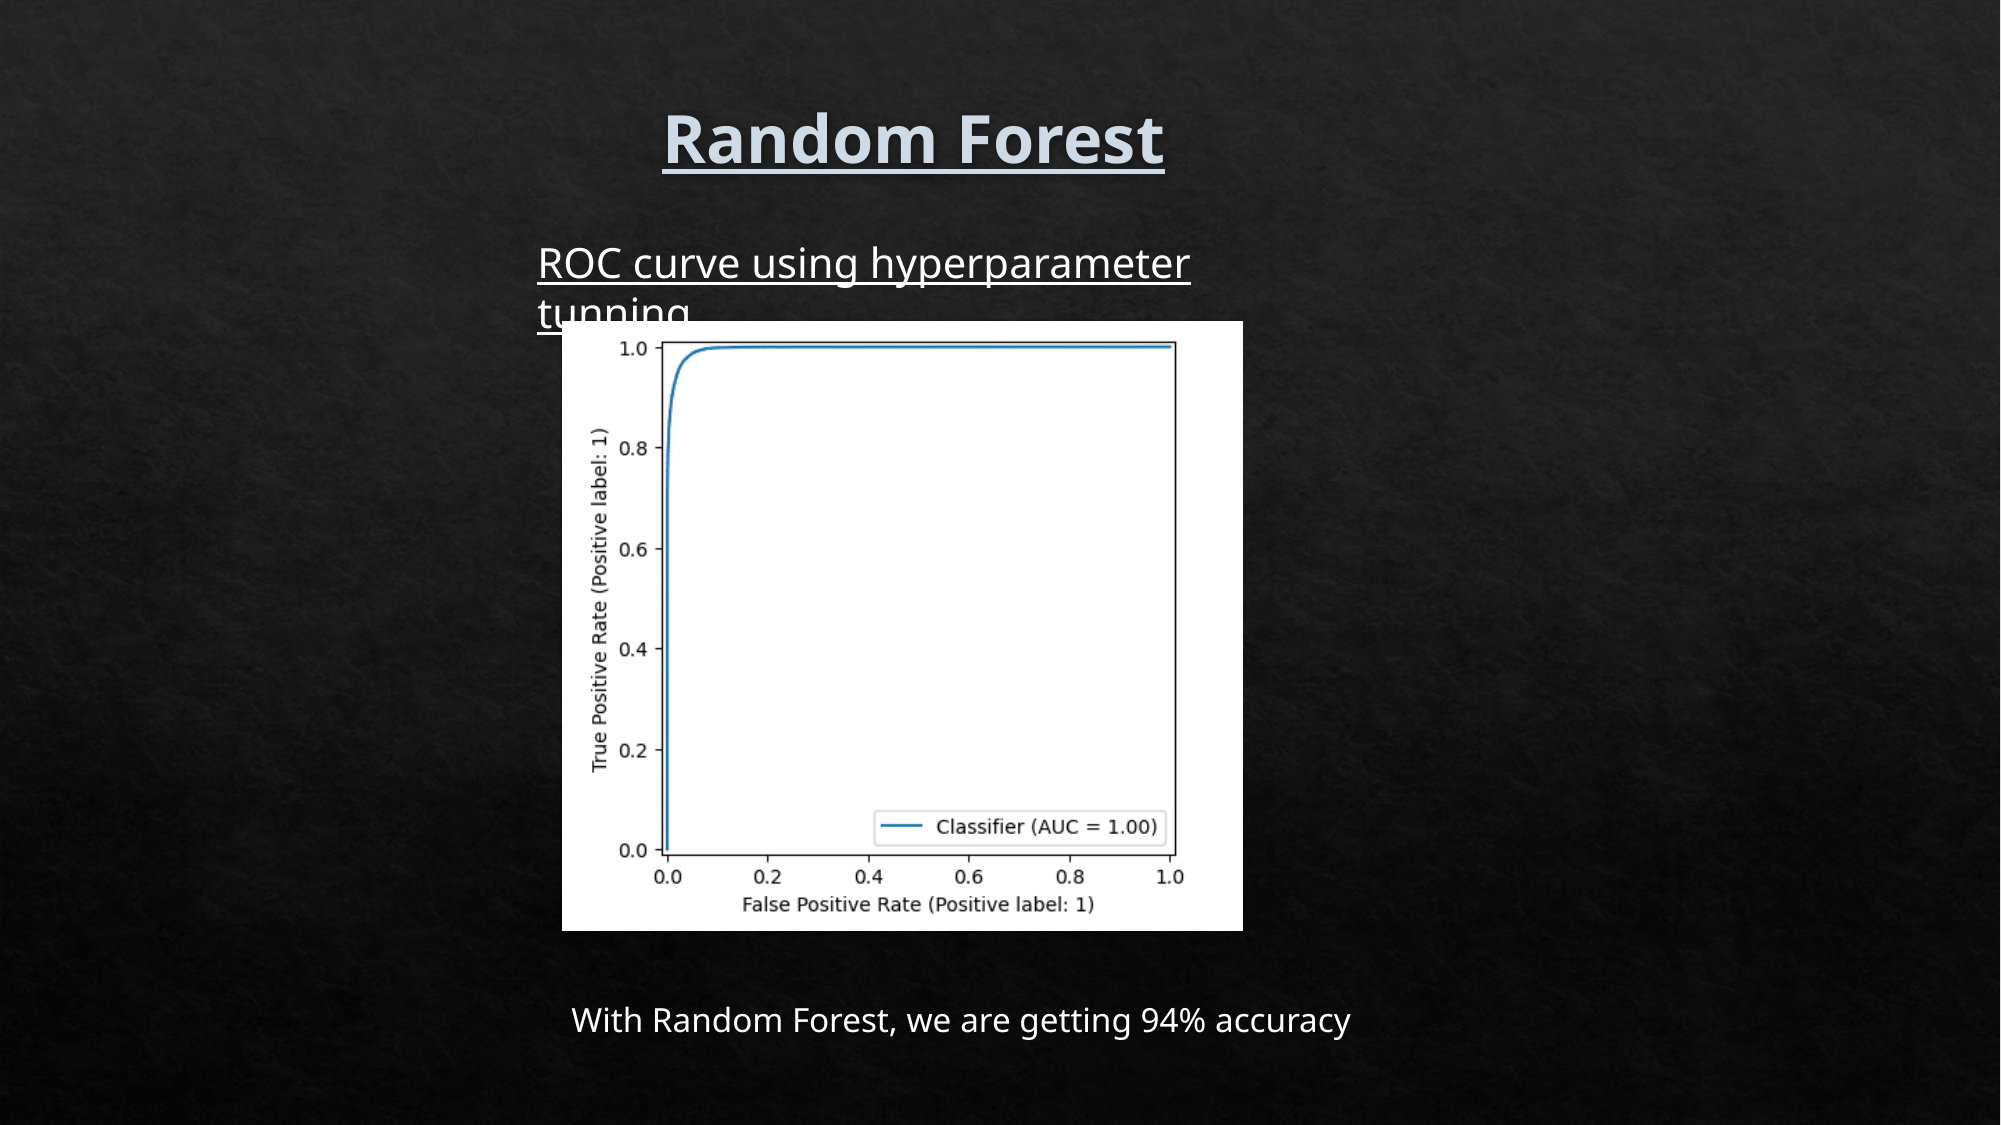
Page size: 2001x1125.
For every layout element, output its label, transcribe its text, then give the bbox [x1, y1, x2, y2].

title Random Forest [0, 62, 1849, 223]
text_box With Random Forest, we are getting 94% accuracy [556, 991, 1369, 1047]
text_box ROC curve using hyperparameter tunning [522, 229, 1367, 345]
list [562, 321, 1243, 932]
